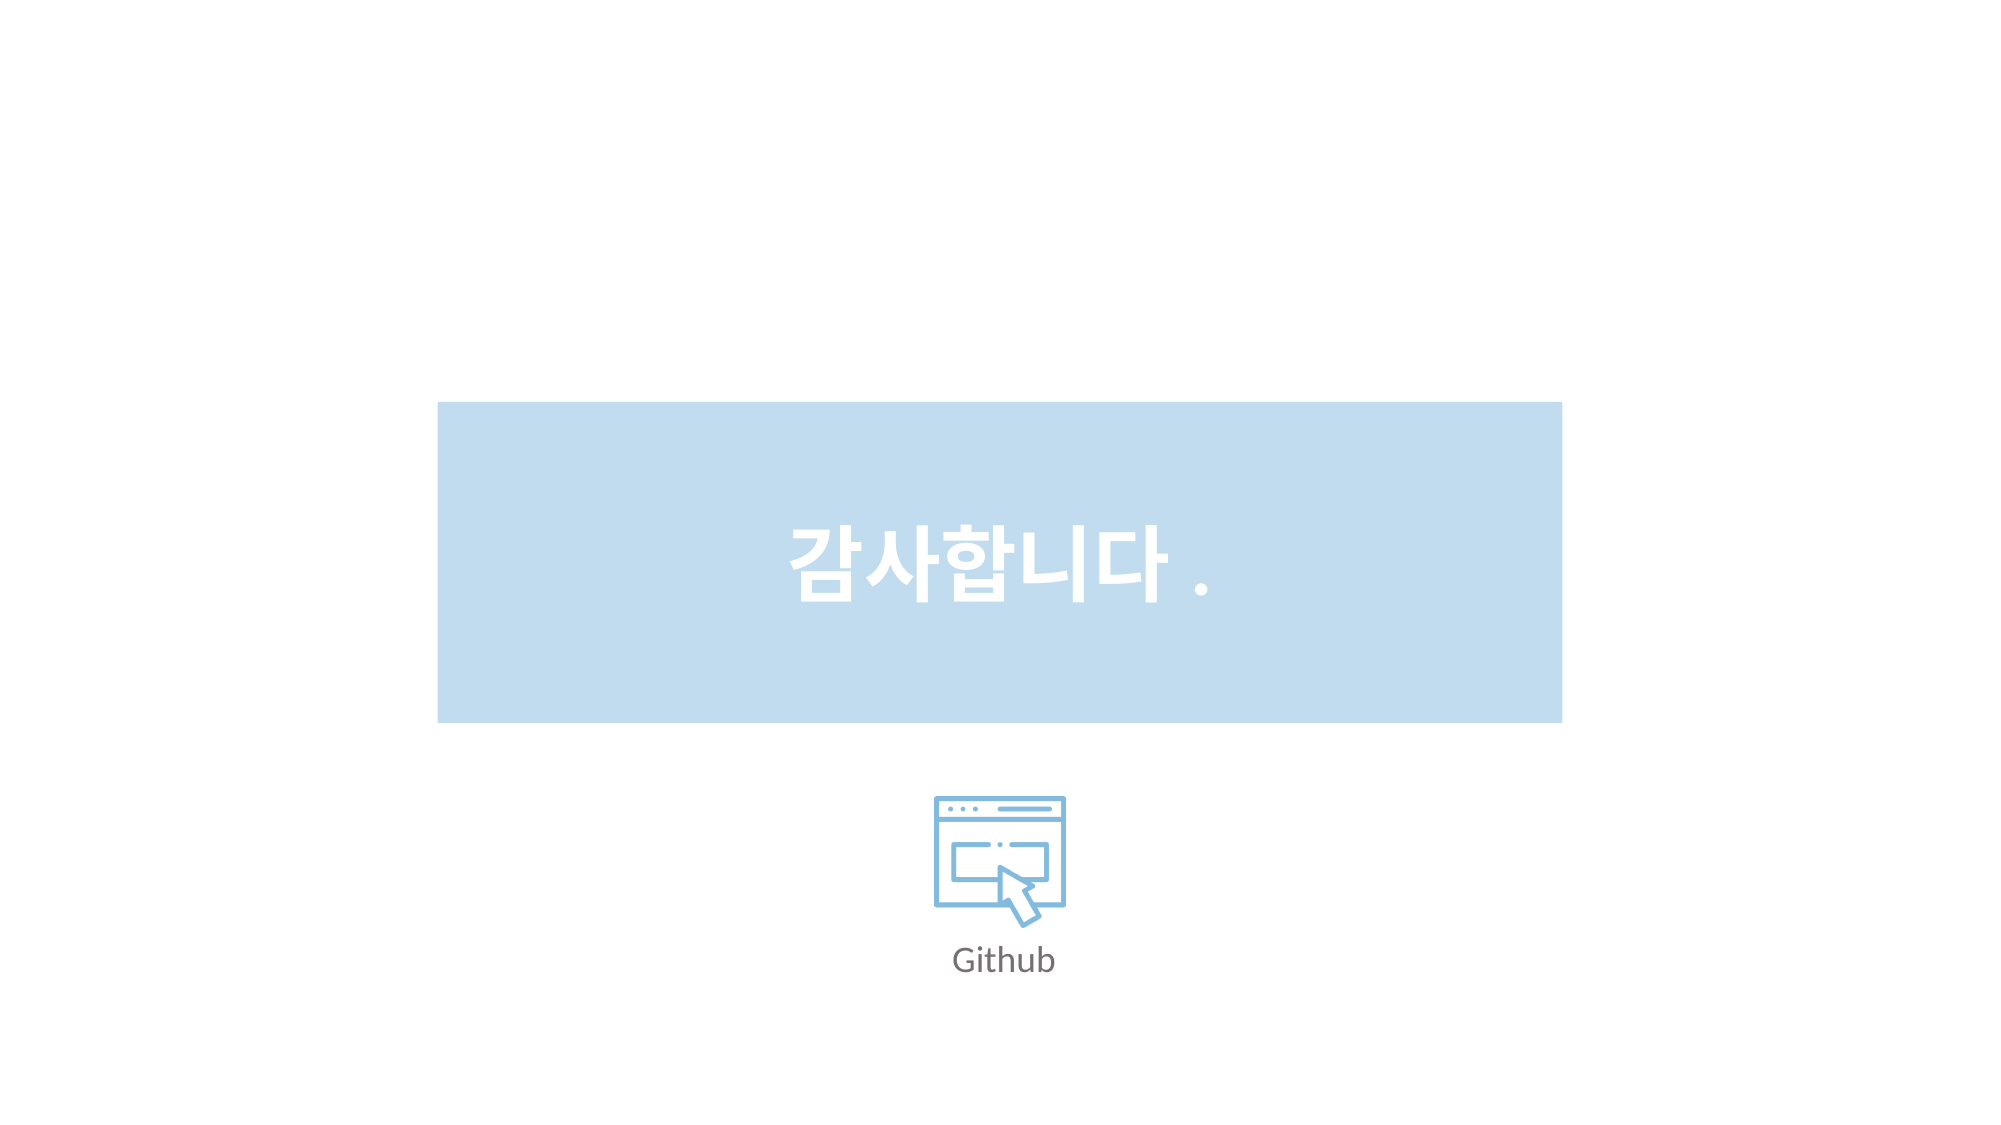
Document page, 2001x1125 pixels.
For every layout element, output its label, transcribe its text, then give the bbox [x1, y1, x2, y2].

picture [934, 796, 1066, 929]
text_box [437, 401, 1564, 724]
text_box Github [928, 928, 1072, 988]
text_box 감사합니다. [542, 504, 1458, 620]
